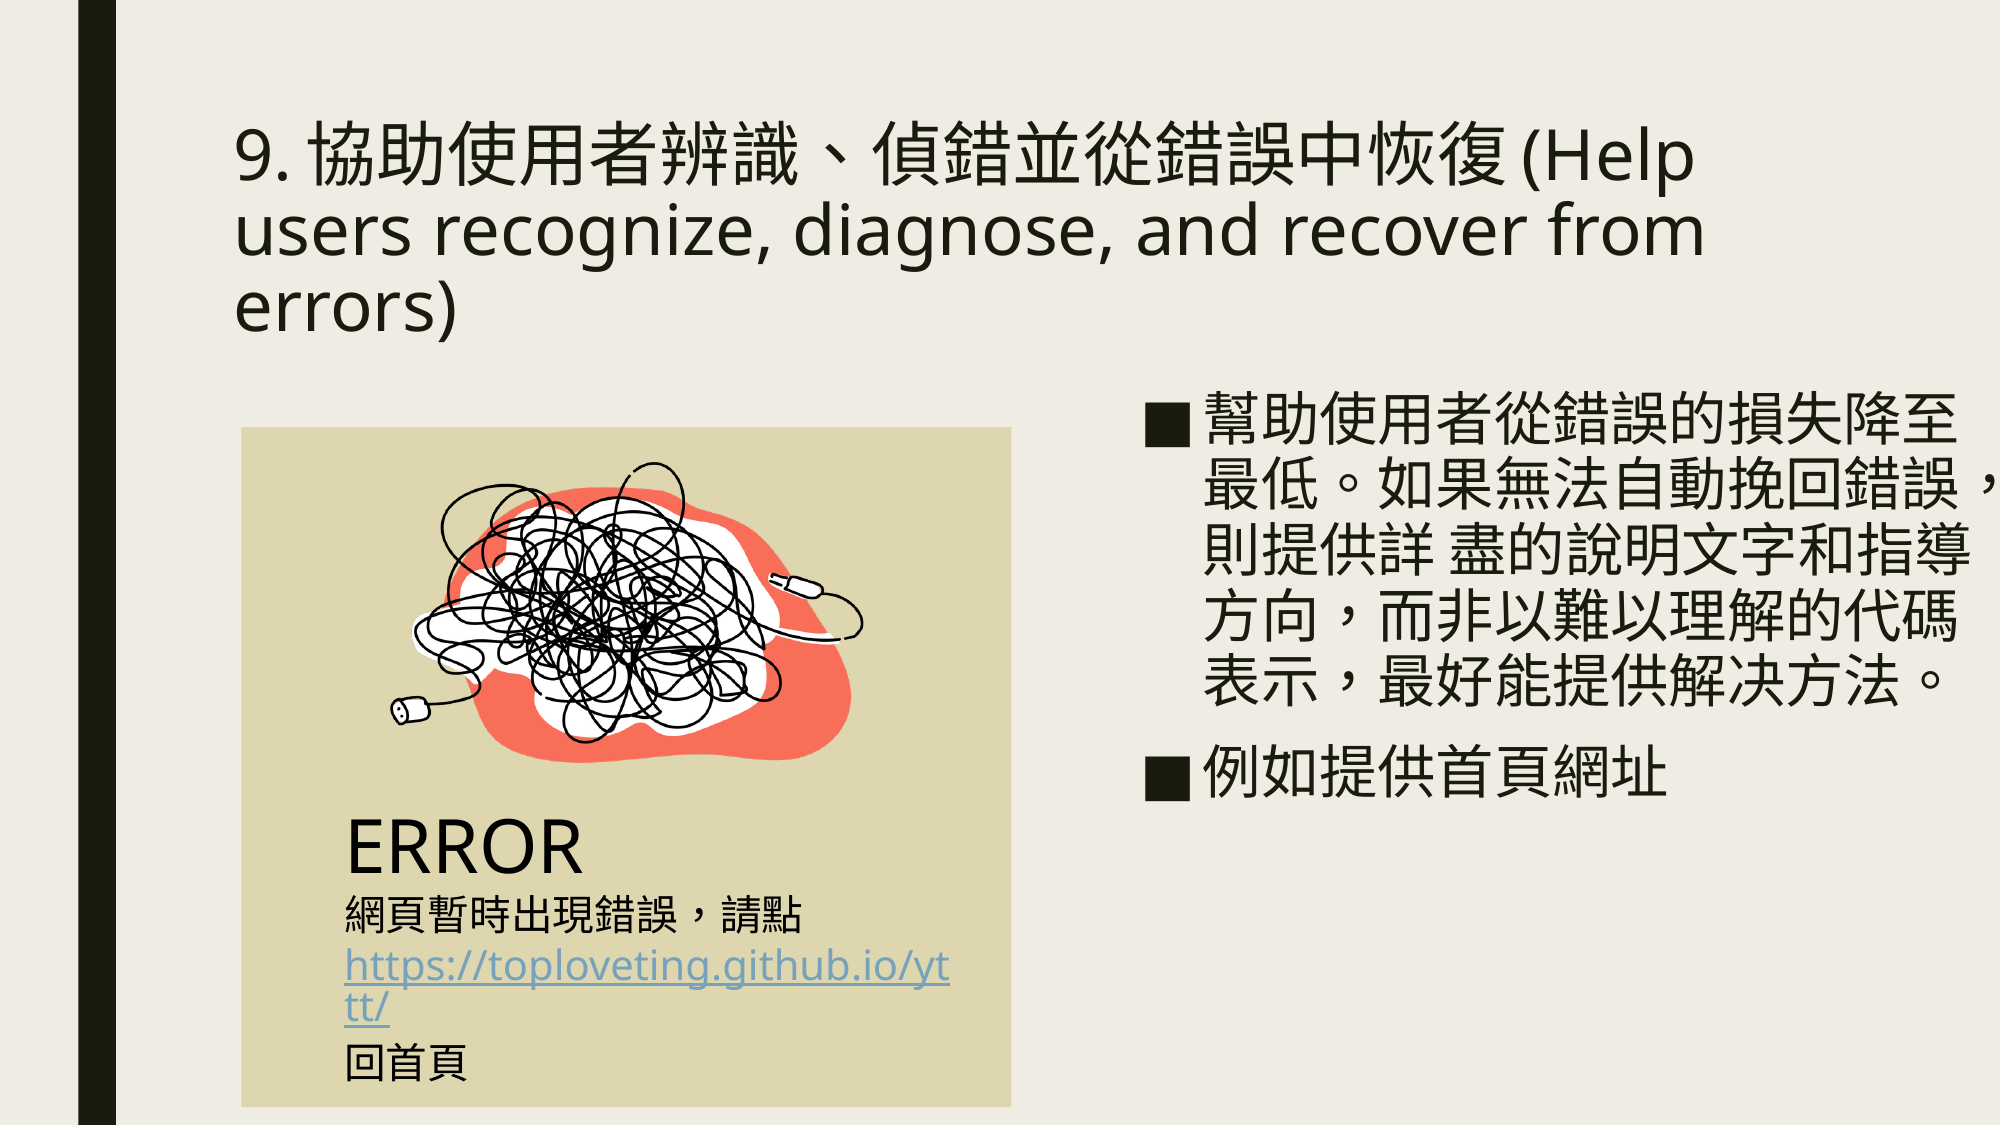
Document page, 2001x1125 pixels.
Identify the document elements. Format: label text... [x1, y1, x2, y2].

picture [389, 461, 864, 768]
text_box ERROR 網頁暫時出現錯誤，請點https://toploveting.github.io/yttt/ 回首頁 [329, 790, 978, 1053]
text_box [239, 424, 1014, 1110]
title 9.協助使用者辨識、偵錯並從錯誤中恢復(Help users recognize, diagnose, and recover from errors) [218, 112, 1794, 357]
list 幫助使用者從錯誤的損失降至最低。如果無法自動挽回錯誤，則提供詳 盡的說明文字和指導方向，而非以難以理解的代碼表示，最好能提供解决方法。 例如提供首頁網址 [1125, 380, 2000, 1043]
